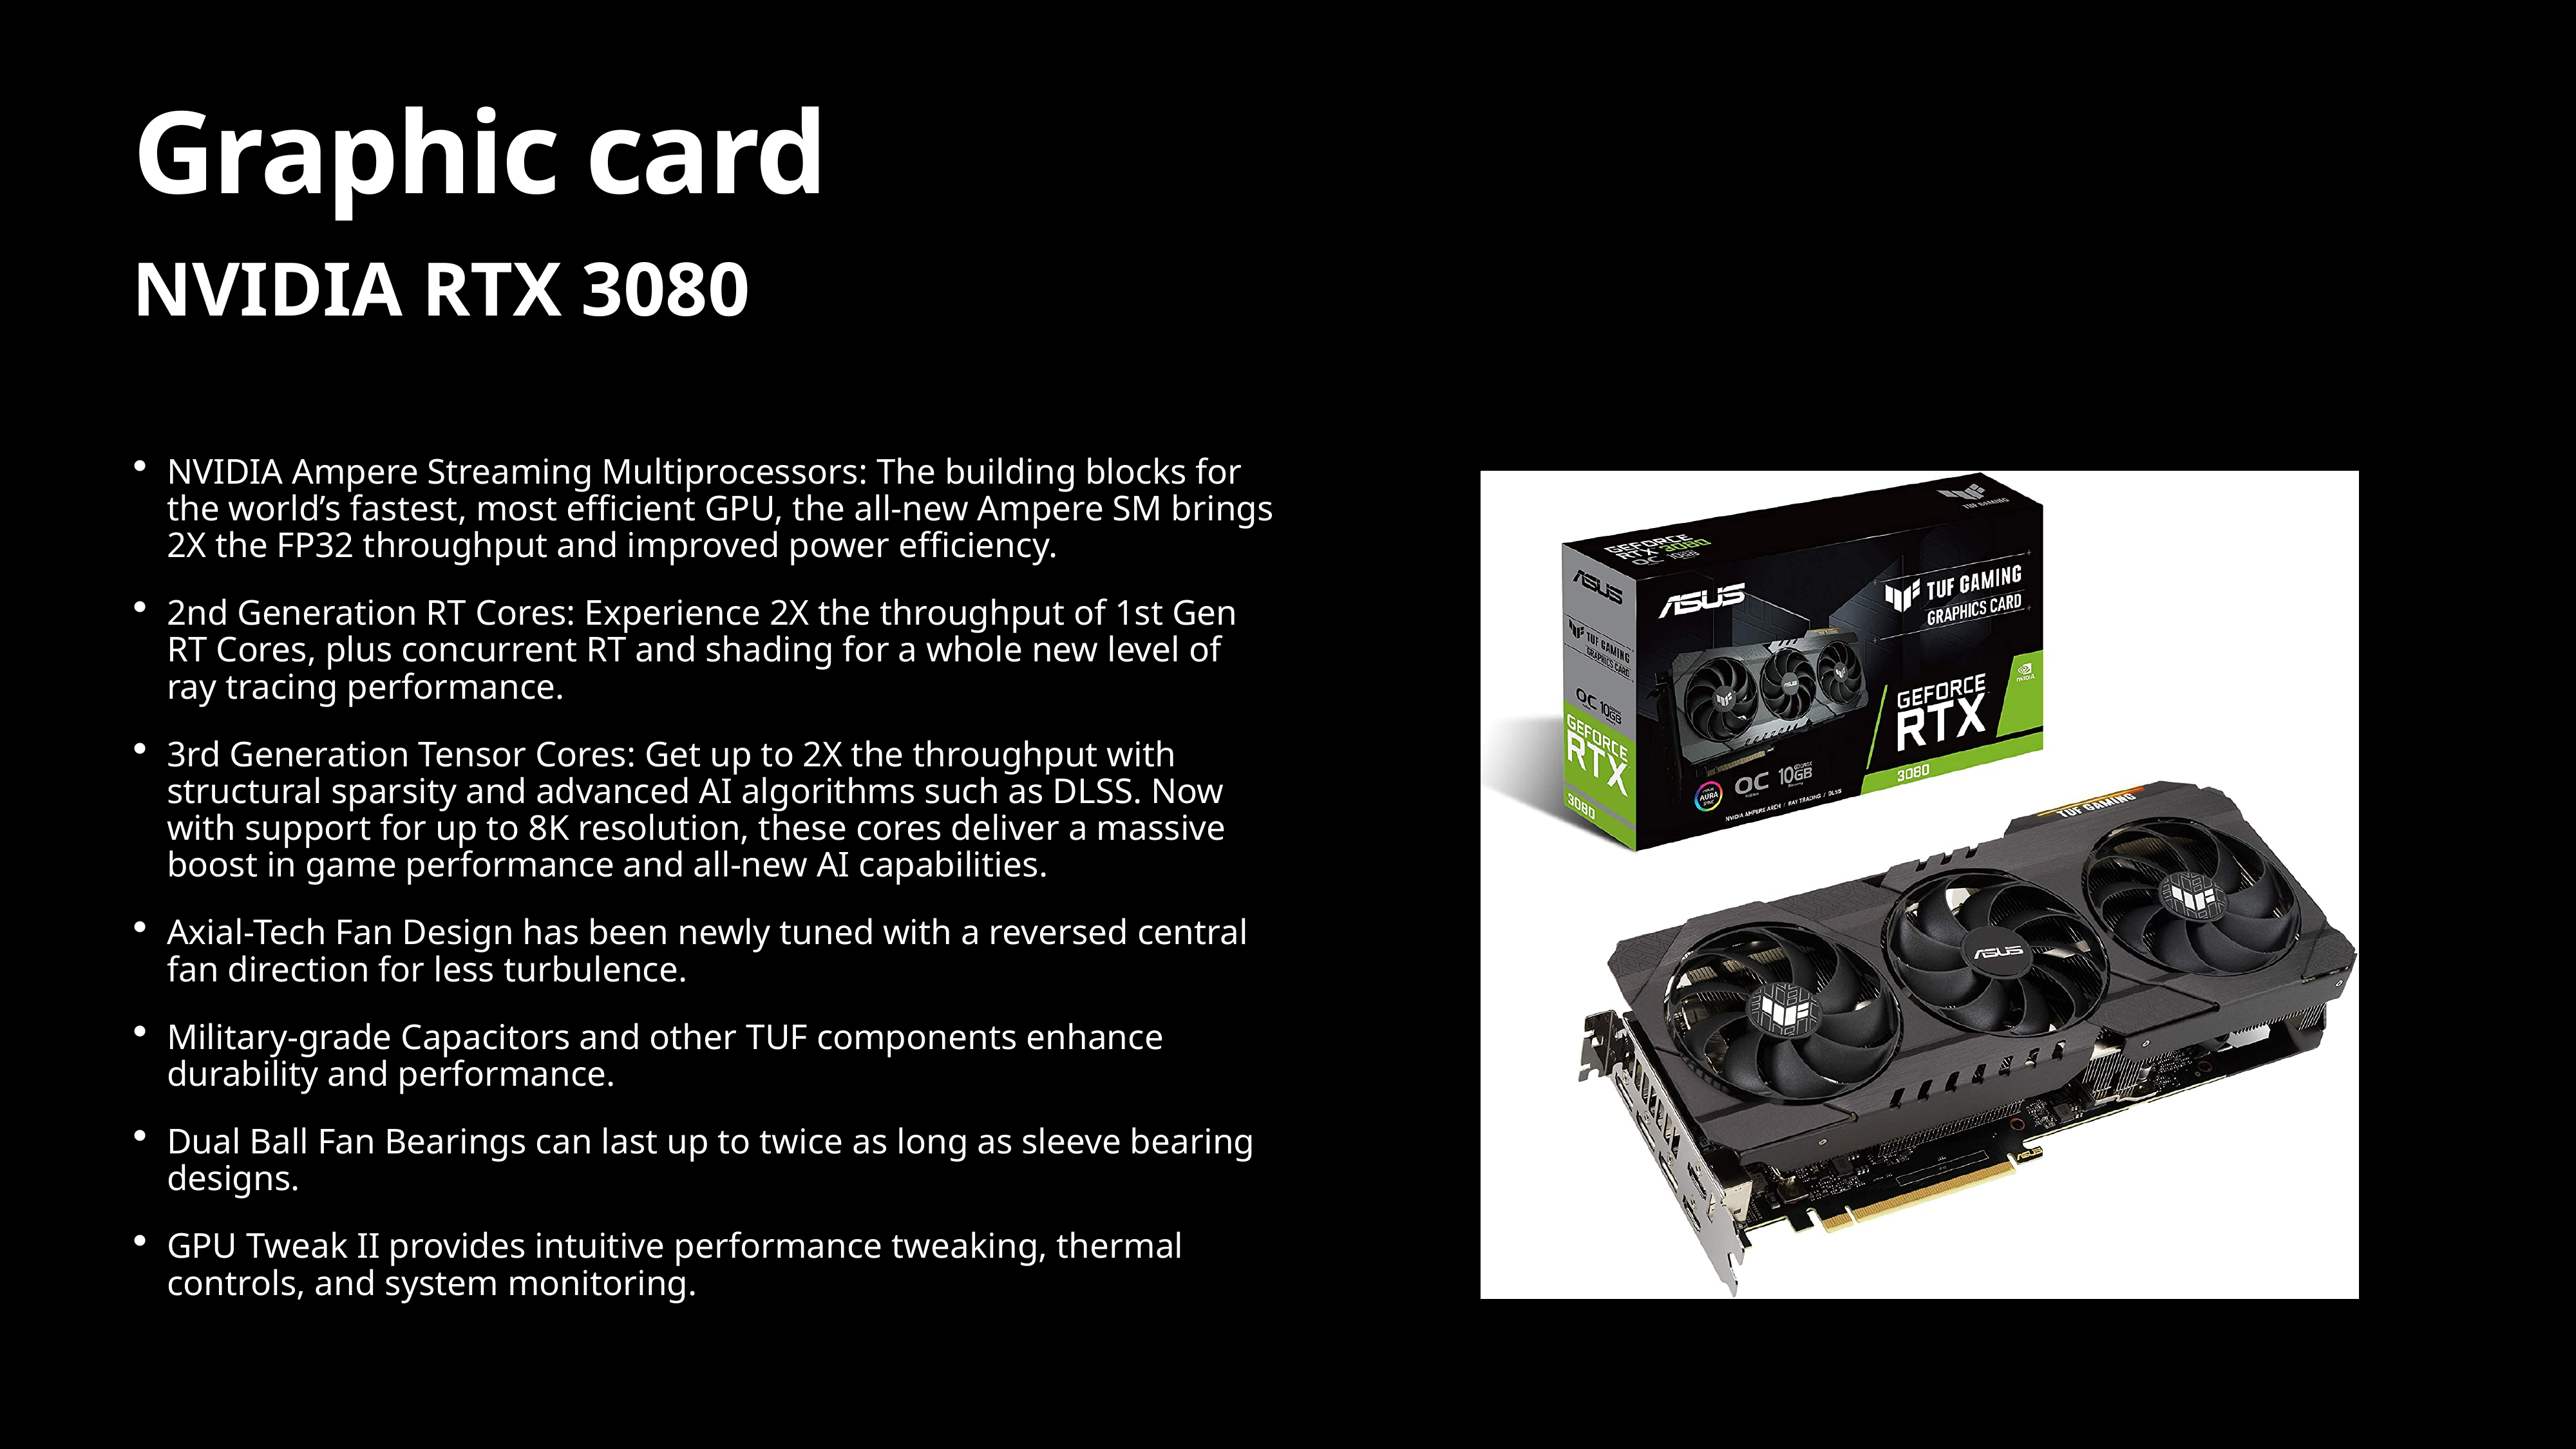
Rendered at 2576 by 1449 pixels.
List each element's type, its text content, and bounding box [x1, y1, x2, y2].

title Graphic card [127, 100, 2449, 236]
list NVIDIA Ampere Streaming Multiprocessors: The building blocks for the world’s fastest, most efficient GPU, the all-new Ampere SM brings 2X the FP32 throughput and improved power efficiency. 2nd Generation RT Cores: Experience 2X the throughput of 1st Gen RT Cores, plus concurrent RT and shading for a whole new level of ray tracing performance. 3rd Generation Tensor Cores: Get up to 2X the throughput with structural sparsity and advanced AI algorithms such as DLSS. Now with support for up to 8K resolution, these cores deliver a massive boost in game performance and all-new AI capabilities. Axial-Tech Fan Design has been newly tuned with a reversed central fan direction for less turbulence. Military-grade Capacitors and other TUF components enhance durability and performance. Dual Ball Fan Bearings can last up to twice as long as sleeve bearing designs. GPU Tweak II provides intuitive performance tweaking, thermal controls, and system monitoring. [127, 448, 1283, 1321]
picture [1481, 471, 2359, 1299]
list NVIDIA RTX 3080 [127, 236, 2449, 337]
